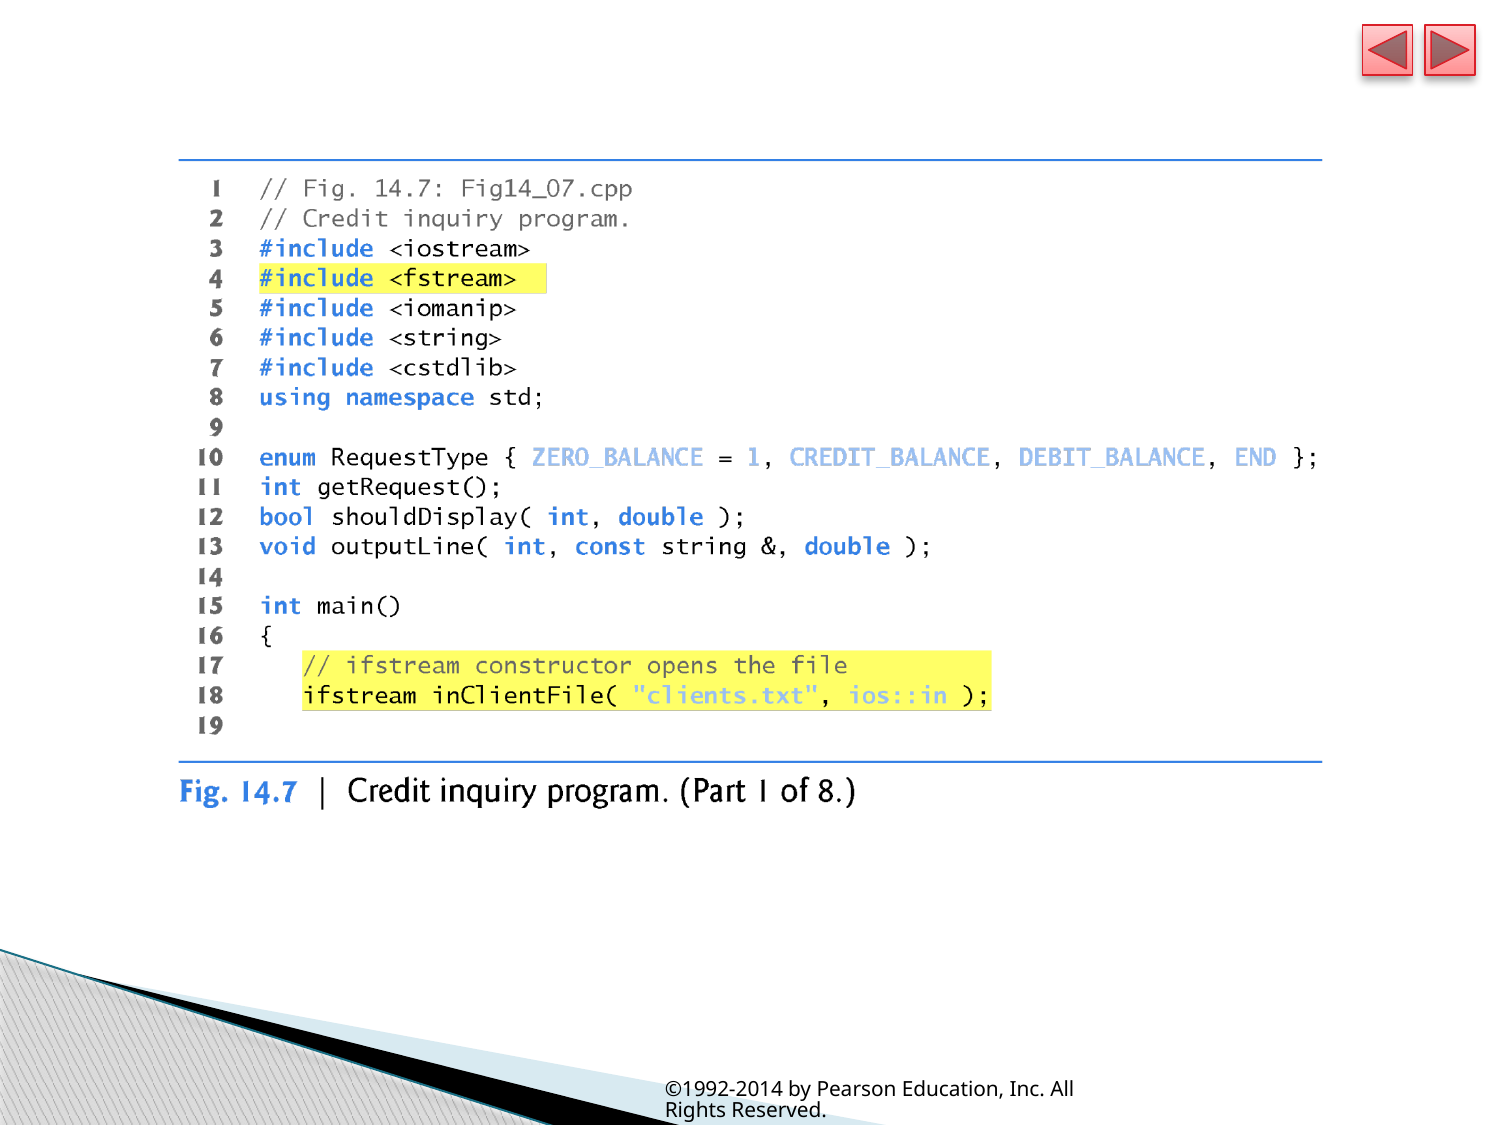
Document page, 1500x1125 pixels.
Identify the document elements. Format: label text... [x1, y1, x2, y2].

footer ©1992-2014 by Pearson Education, Inc. All Rights Reserved. [650, 1051, 1105, 1112]
picture [0, 106, 1500, 1018]
